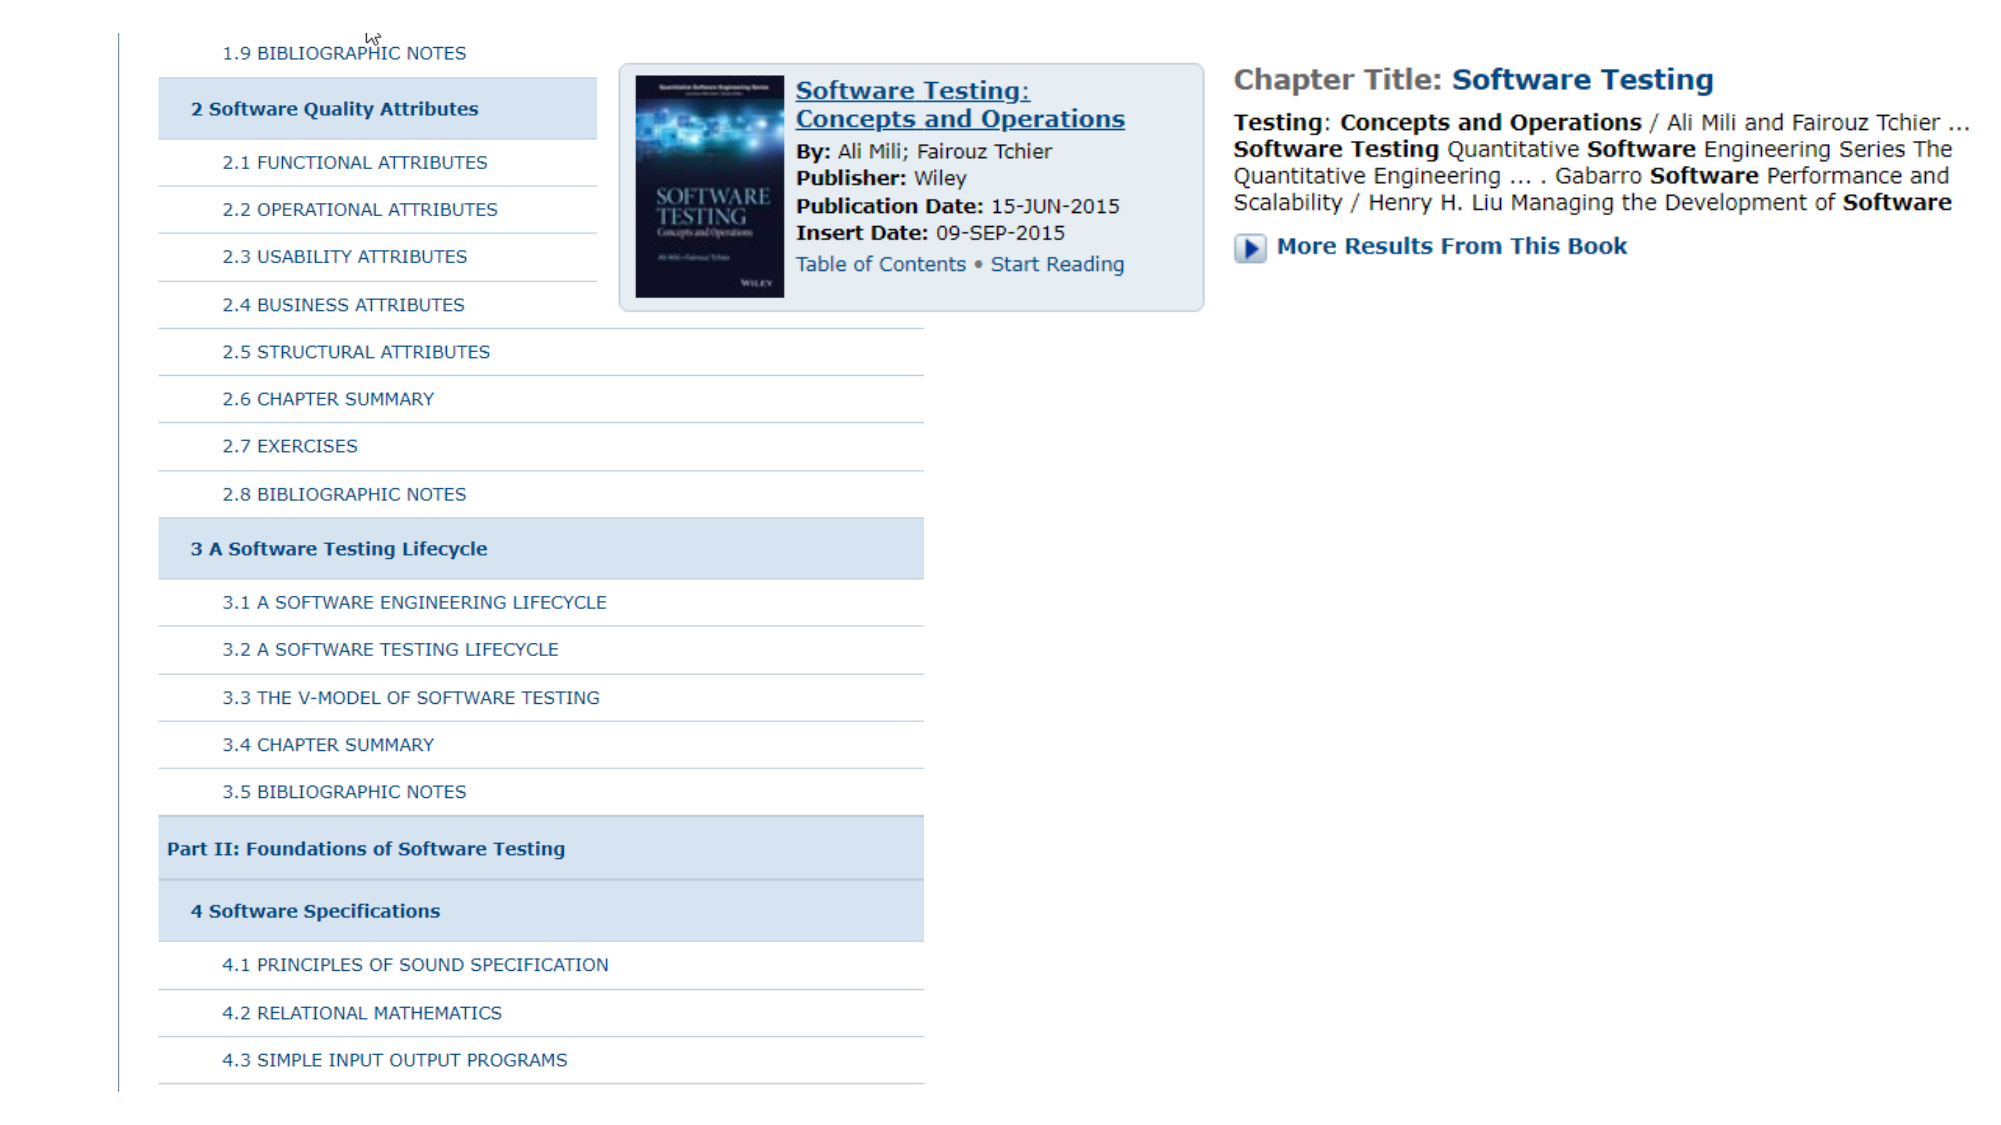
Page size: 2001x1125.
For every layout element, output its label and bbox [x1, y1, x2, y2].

picture [118, 33, 2000, 1092]
